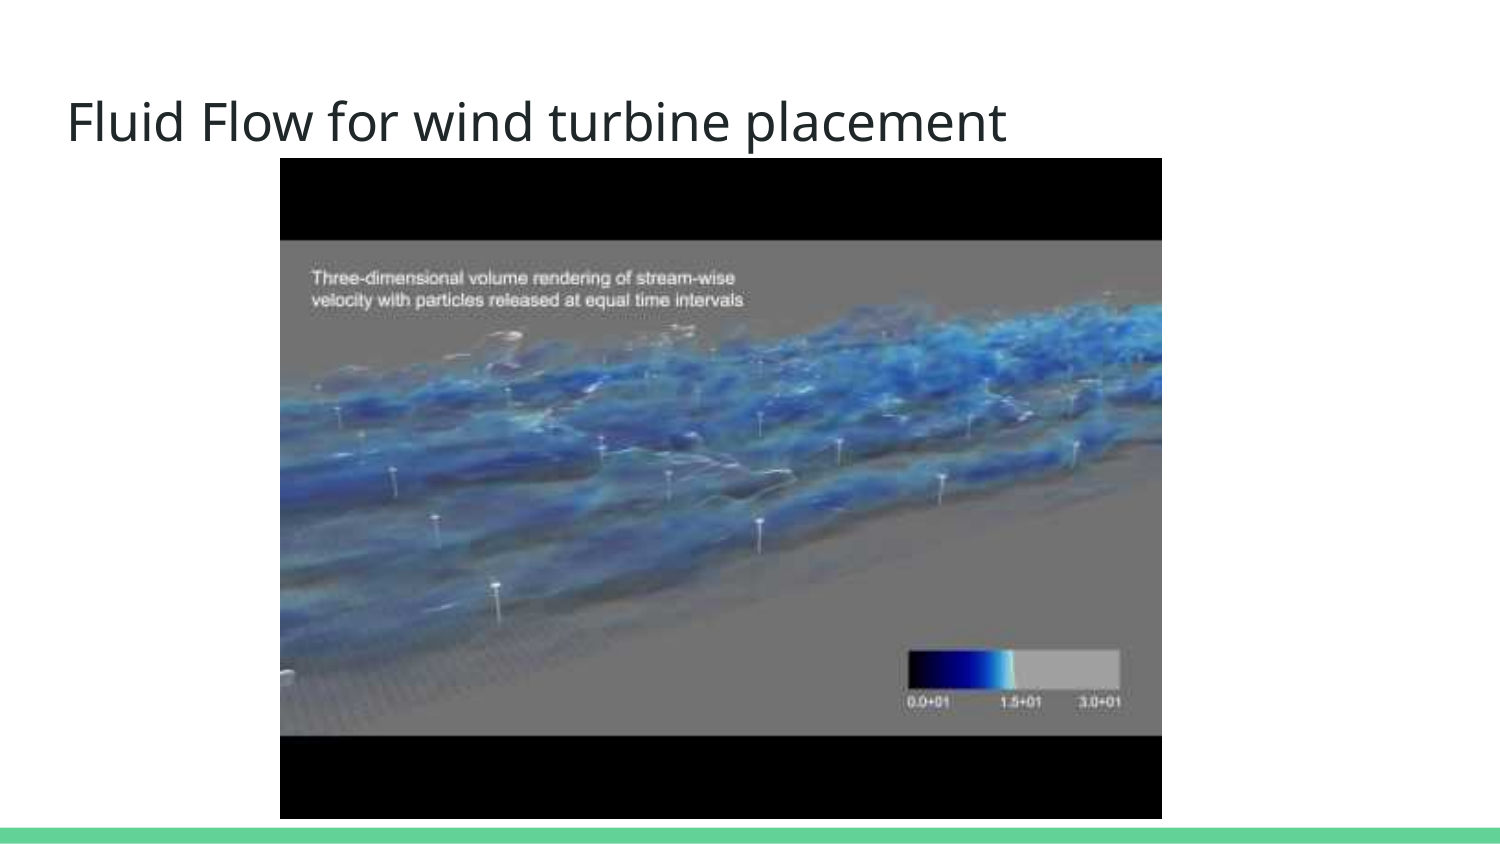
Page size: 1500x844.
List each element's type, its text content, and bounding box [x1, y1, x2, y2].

title Fluid Flow for wind turbine placement [51, 72, 1449, 167]
picture [280, 158, 1162, 820]
